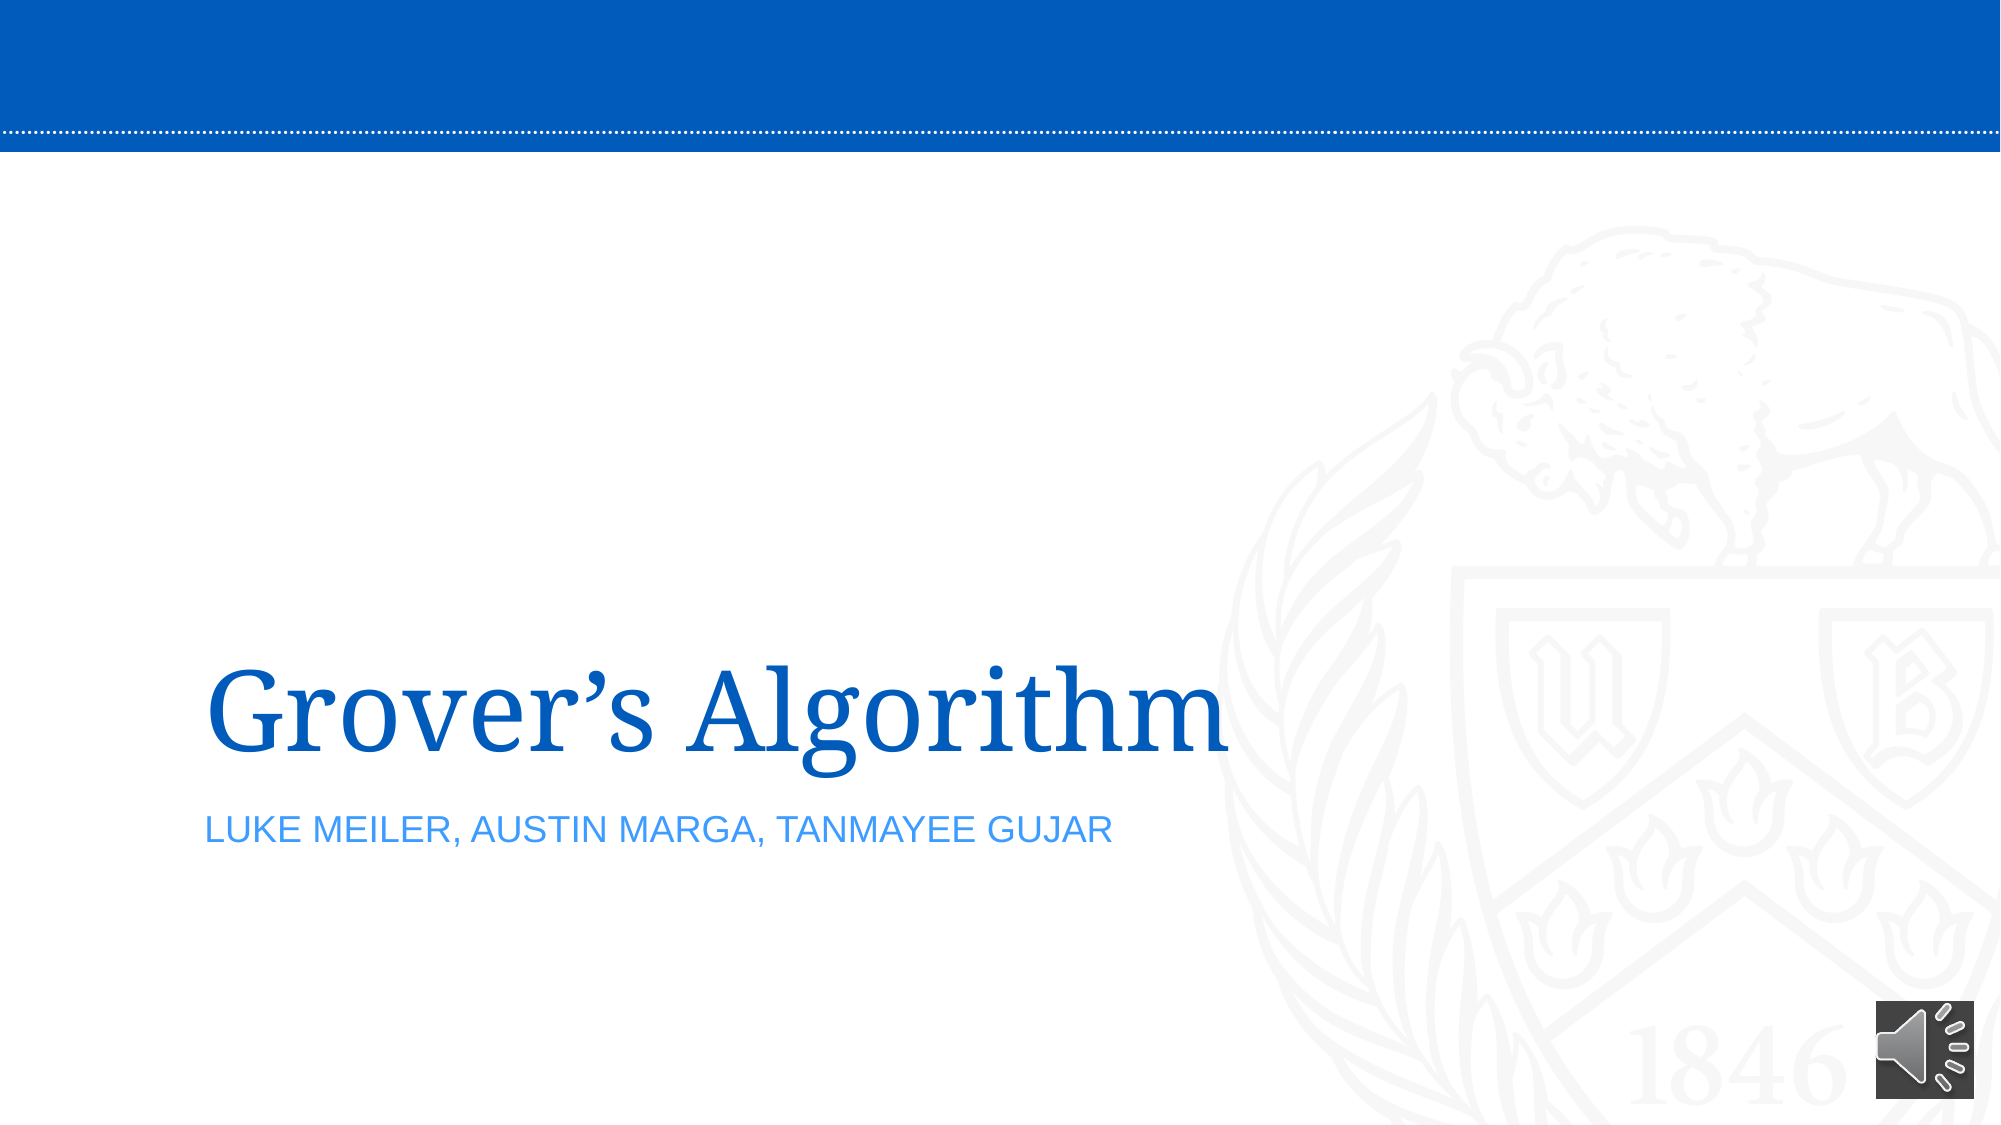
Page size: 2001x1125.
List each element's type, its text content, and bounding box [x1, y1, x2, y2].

picture [0, 0, 2001, 1125]
subtitle Luke meiler, austin marga, tanmayee gujar [189, 783, 1638, 925]
title Grover’s Algorithm [189, 344, 1638, 783]
